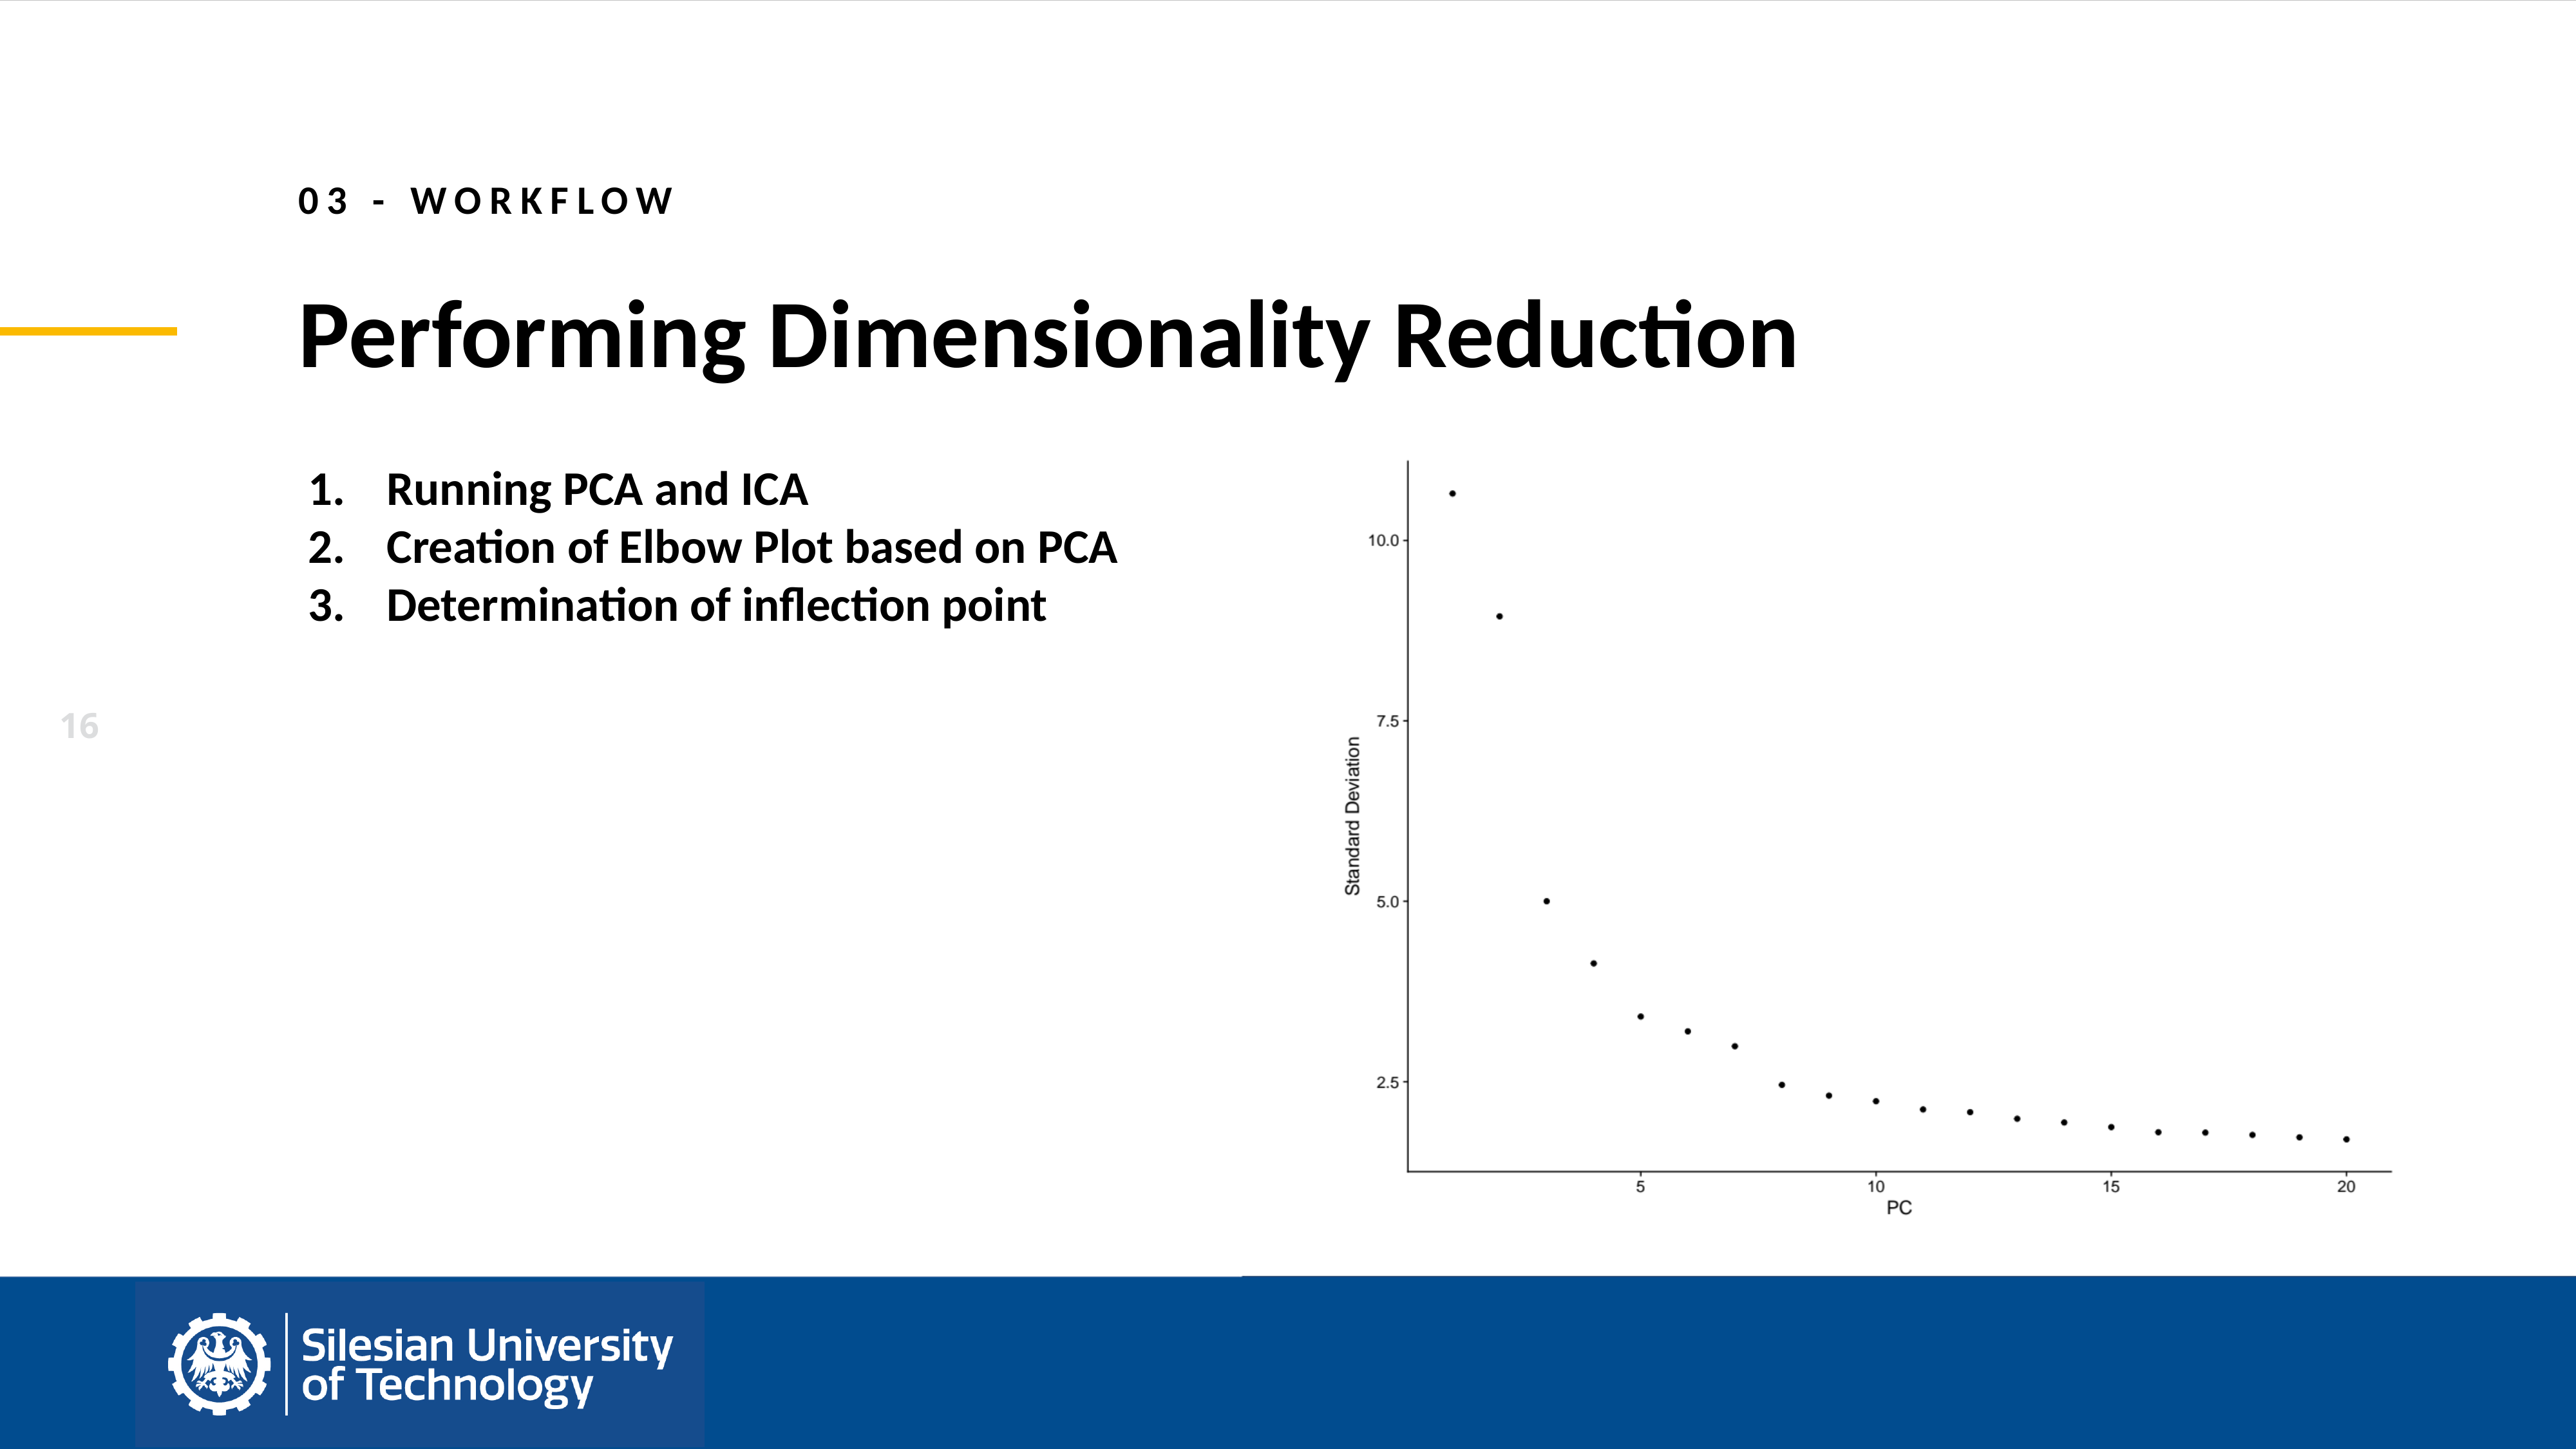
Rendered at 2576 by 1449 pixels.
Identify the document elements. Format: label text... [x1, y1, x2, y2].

picture [0, 0, 2576, 1449]
text_box Performing Dimensionality Reduction [298, 270, 2027, 387]
text_box 03 - Workflow [298, 174, 1034, 223]
text_box Running PCA and ICA Creation of Elbow Plot based on PCA Determination of inflection point [298, 452, 1288, 636]
